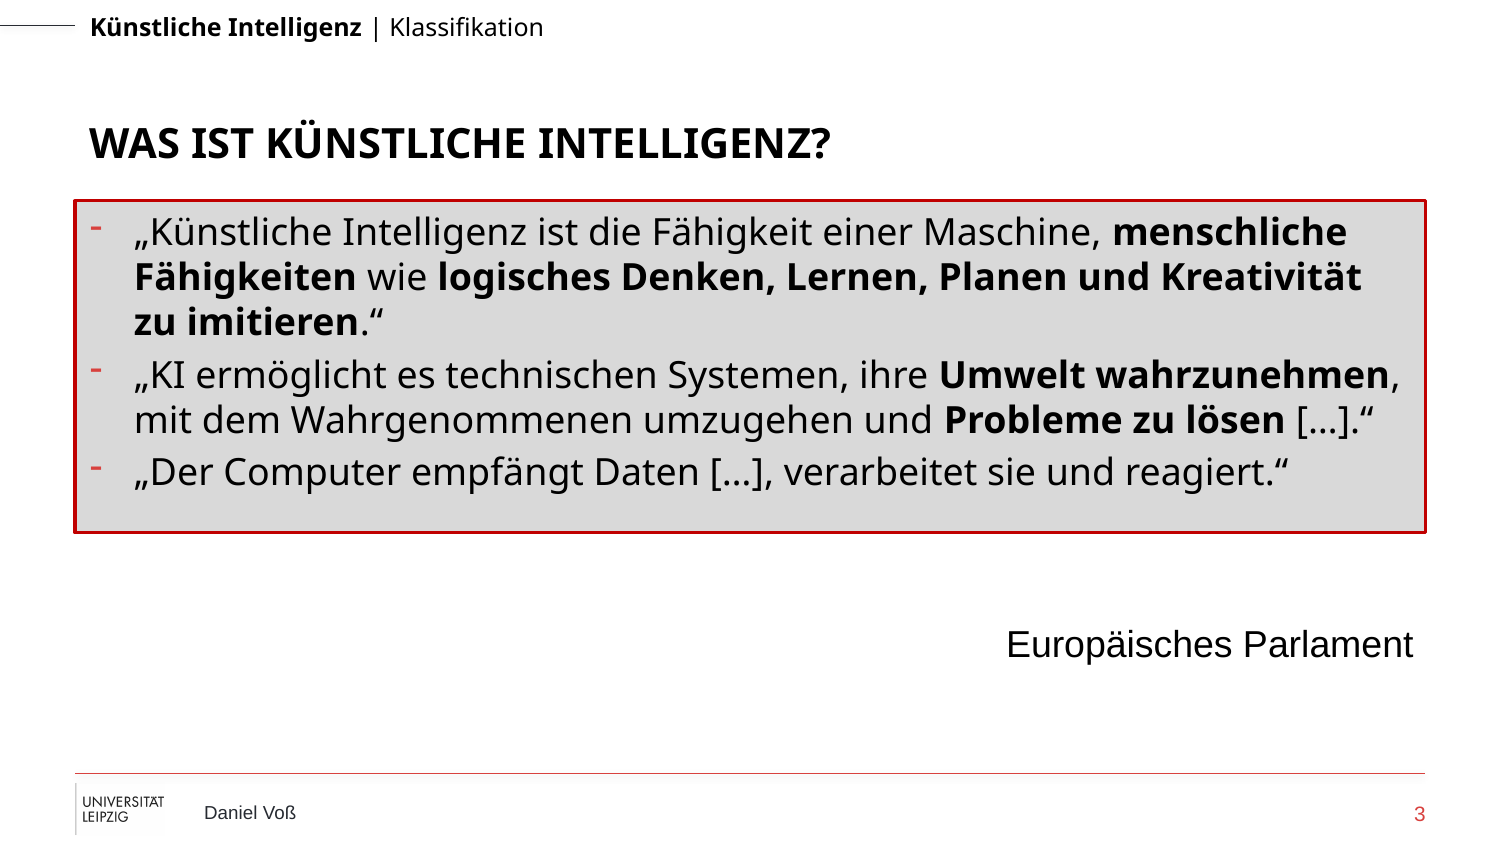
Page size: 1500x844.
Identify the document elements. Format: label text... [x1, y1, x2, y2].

list „Künstliche Intelligenz ist die Fähigkeit einer Maschine, menschliche Fähigkeiten wie logisches Denken, Lernen, Planen und Kreativität zu imitieren.“ „KI ermöglicht es technischen Systemen, ihre Umwelt wahrzunehmen, mit dem Wahrgenommenen umzugehen und Probleme zu lösen […].“ „Der Computer empfängt Daten […], verarbeitet sie und reagiert.“ [75, 200, 1426, 533]
picture [75, 782, 165, 836]
title Was ist künstliche Intelligenz? [75, 50, 1426, 175]
slide_number 3 [1303, 800, 1426, 834]
text_box Europäisches Parlament [1006, 620, 1426, 666]
